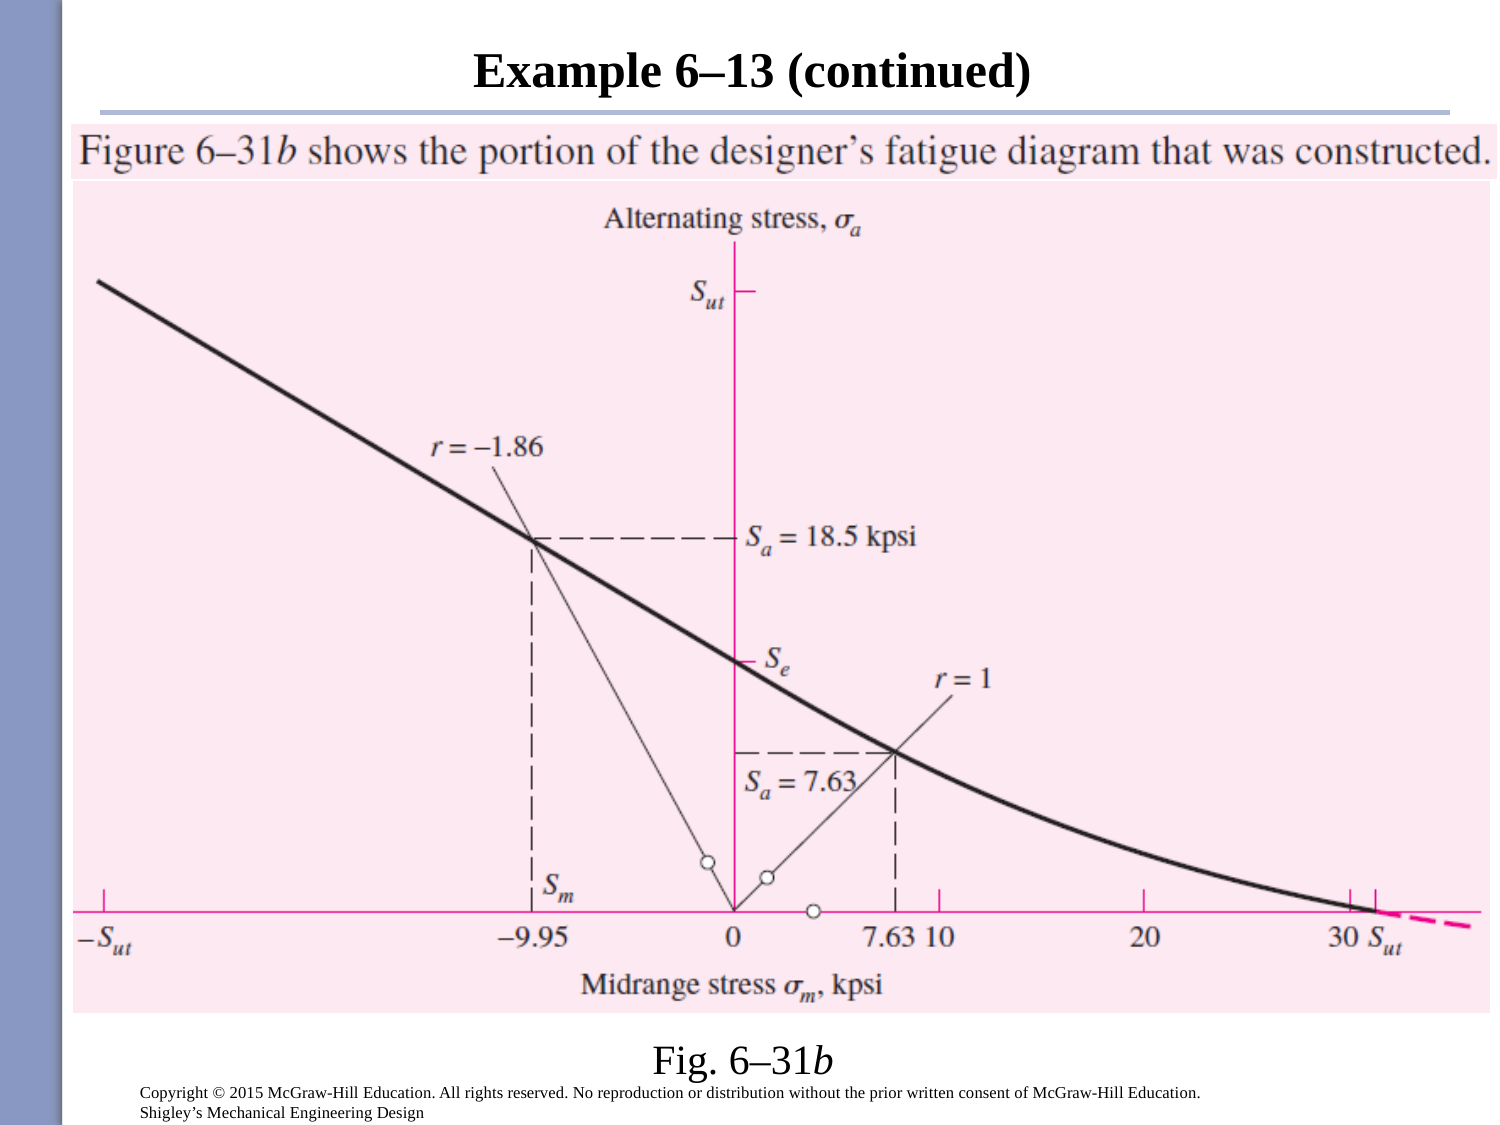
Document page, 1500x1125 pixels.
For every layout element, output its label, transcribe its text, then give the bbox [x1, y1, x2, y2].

picture [71, 124, 1498, 179]
text_box Fig. 6–31b [637, 1025, 850, 1090]
title Example 6–13 (continued) [137, 30, 1368, 106]
picture [73, 180, 1490, 1013]
